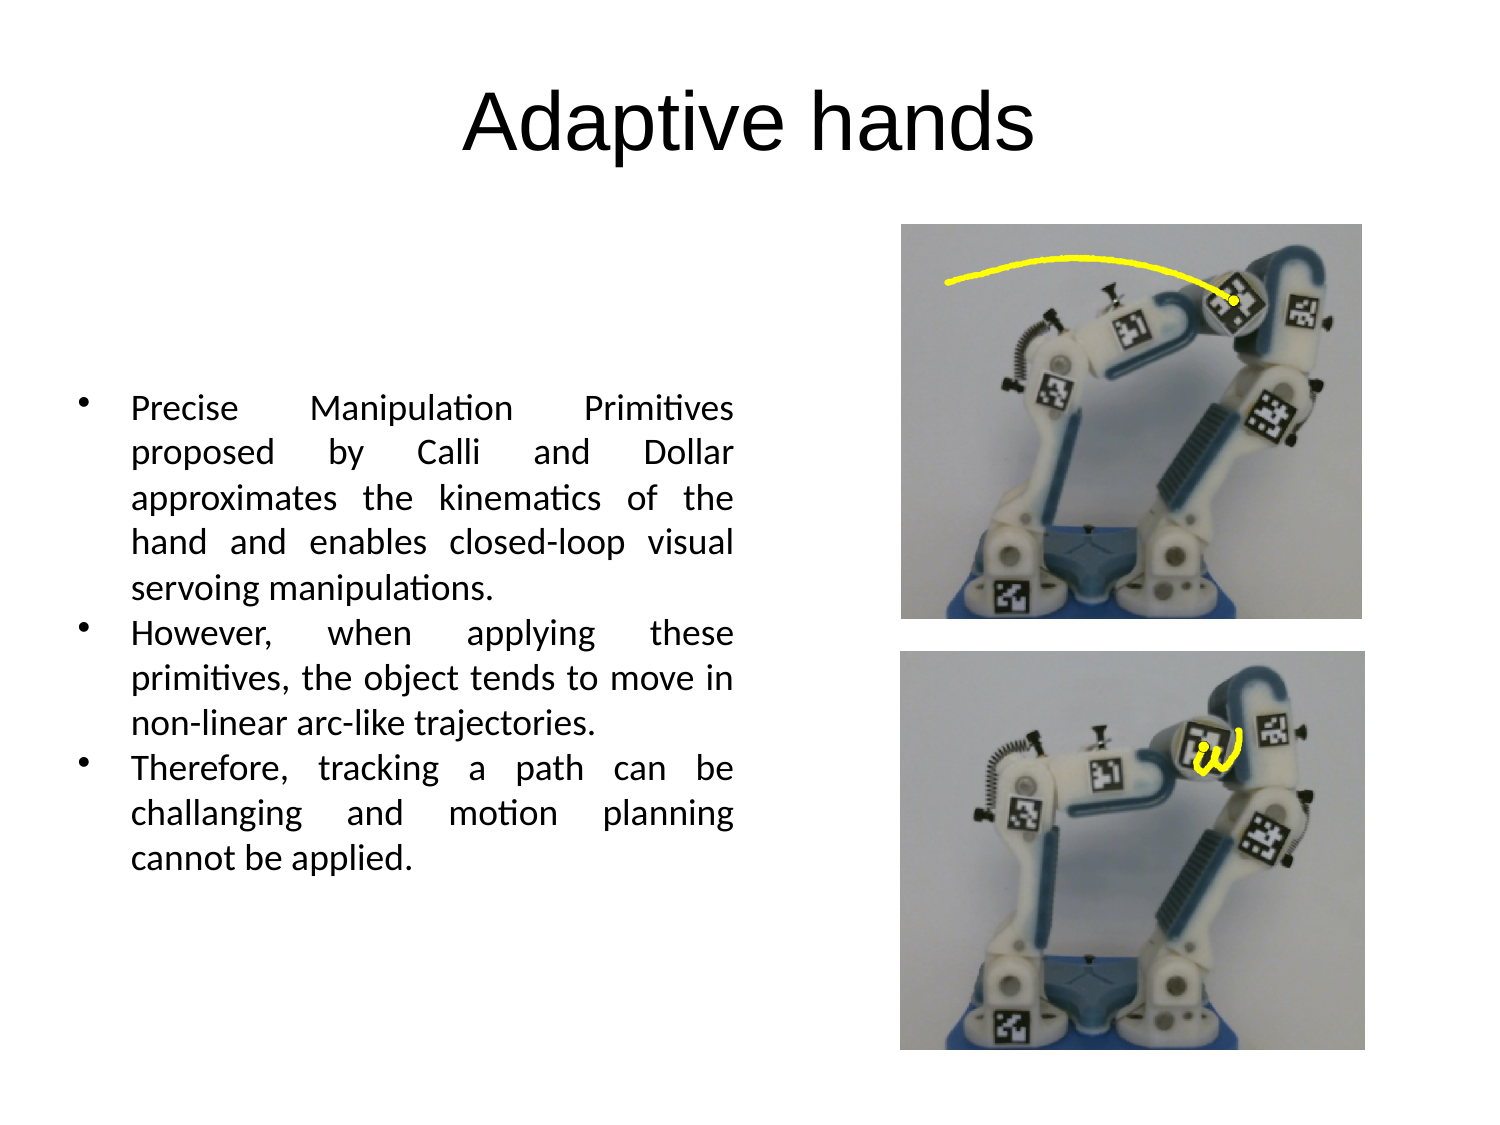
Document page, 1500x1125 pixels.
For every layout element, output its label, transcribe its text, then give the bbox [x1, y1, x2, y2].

text_box Adaptive hands [299, 59, 1200, 168]
text_box Precise Manipulation Primitives proposed by Calli and Dollar approximates the kinematics of the hand and enables closed-loop visual servoing manipulations. However, when applying these primitives, the object tends to move in non-linear arc-like trajectories. Therefore, tracking a path can be challanging and motion planning cannot be applied. [59, 382, 735, 1035]
picture [899, 651, 1365, 1051]
picture [901, 224, 1362, 620]
